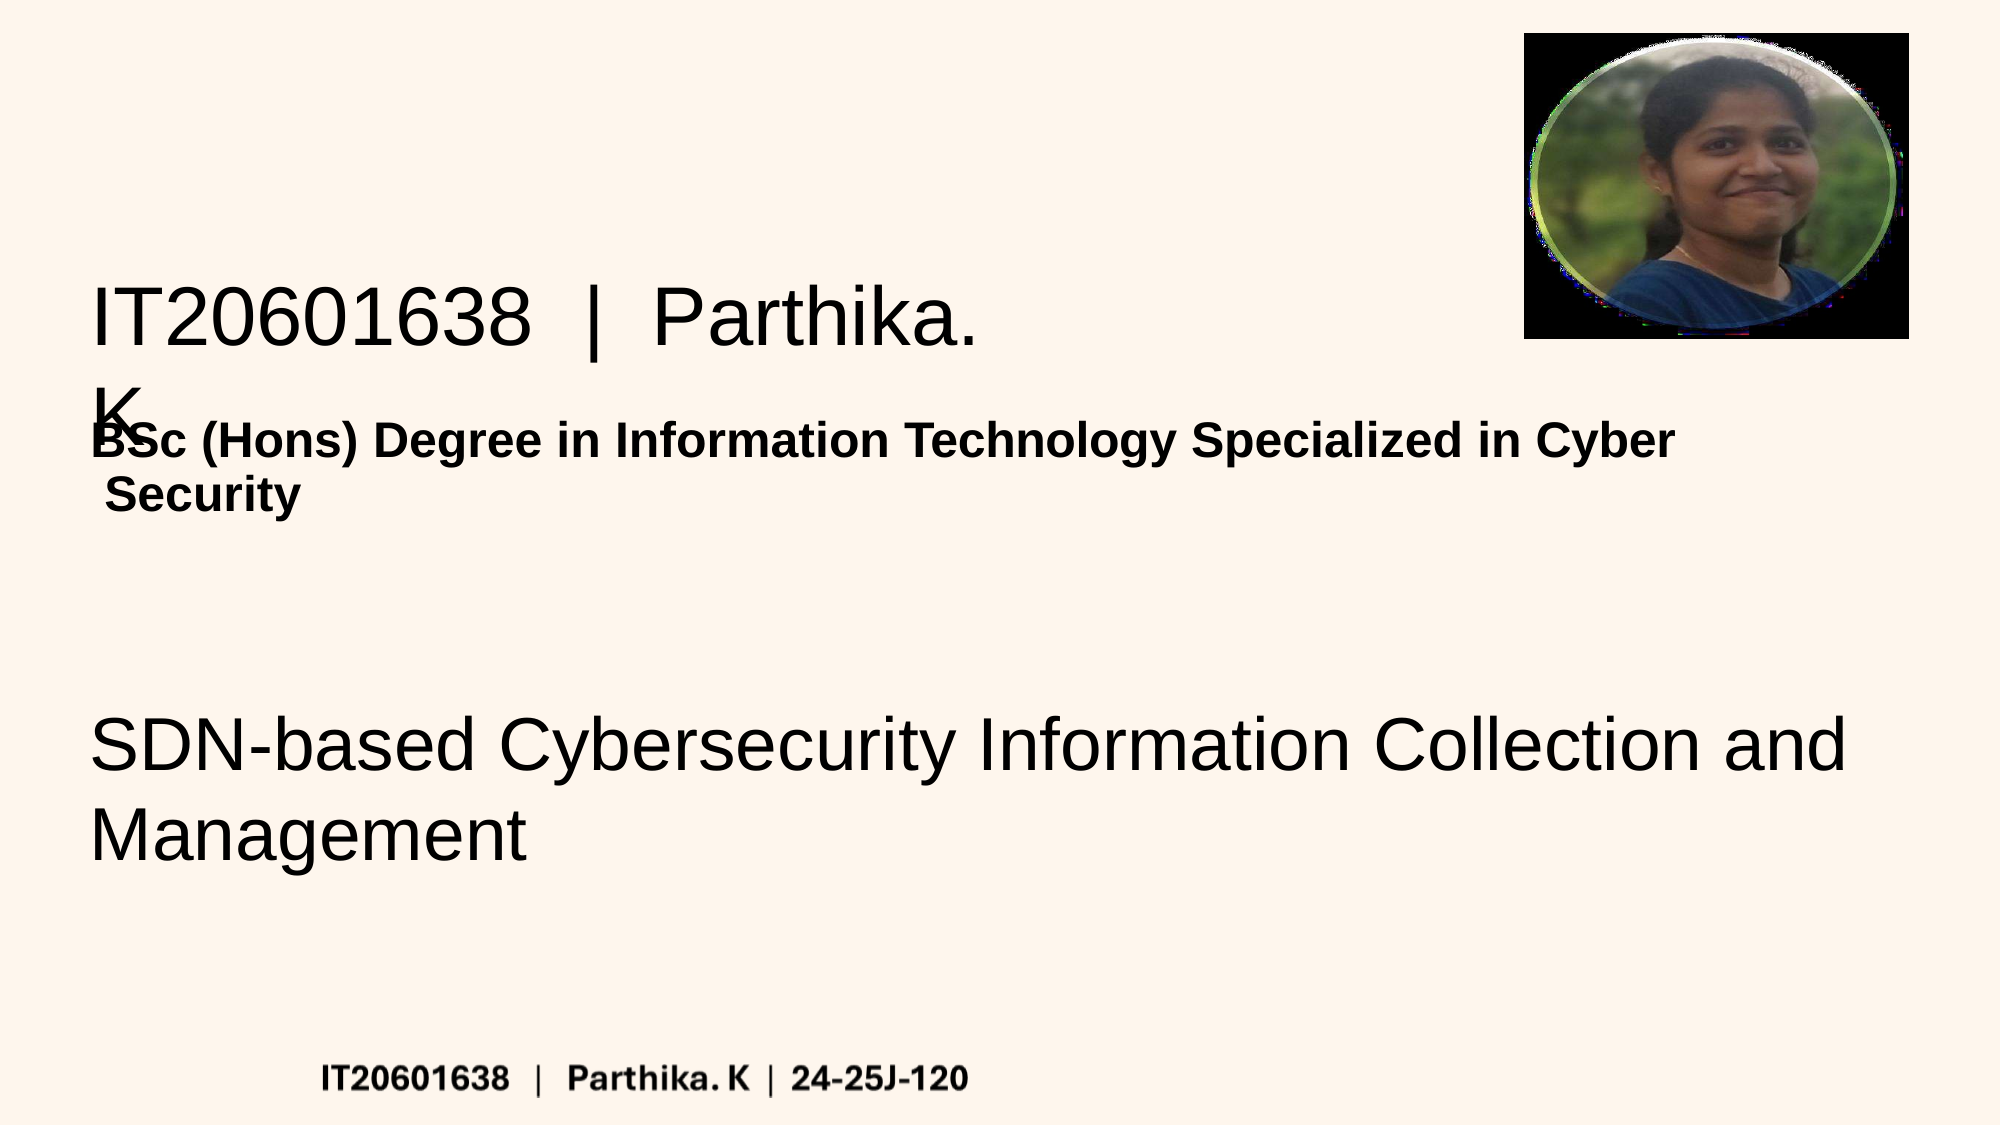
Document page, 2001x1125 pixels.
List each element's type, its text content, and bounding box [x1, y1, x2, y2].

text_box SDN-based Cybersecurity Information Collection and Management [74, 688, 1937, 883]
picture [322, 1064, 968, 1098]
text_box BSc (Hons) Degree in Information Technology Specialized in Cyber Security [88, 404, 1681, 522]
picture [1524, 33, 1909, 339]
text_box IT20601638 | Parthika. K [88, 259, 1060, 404]
